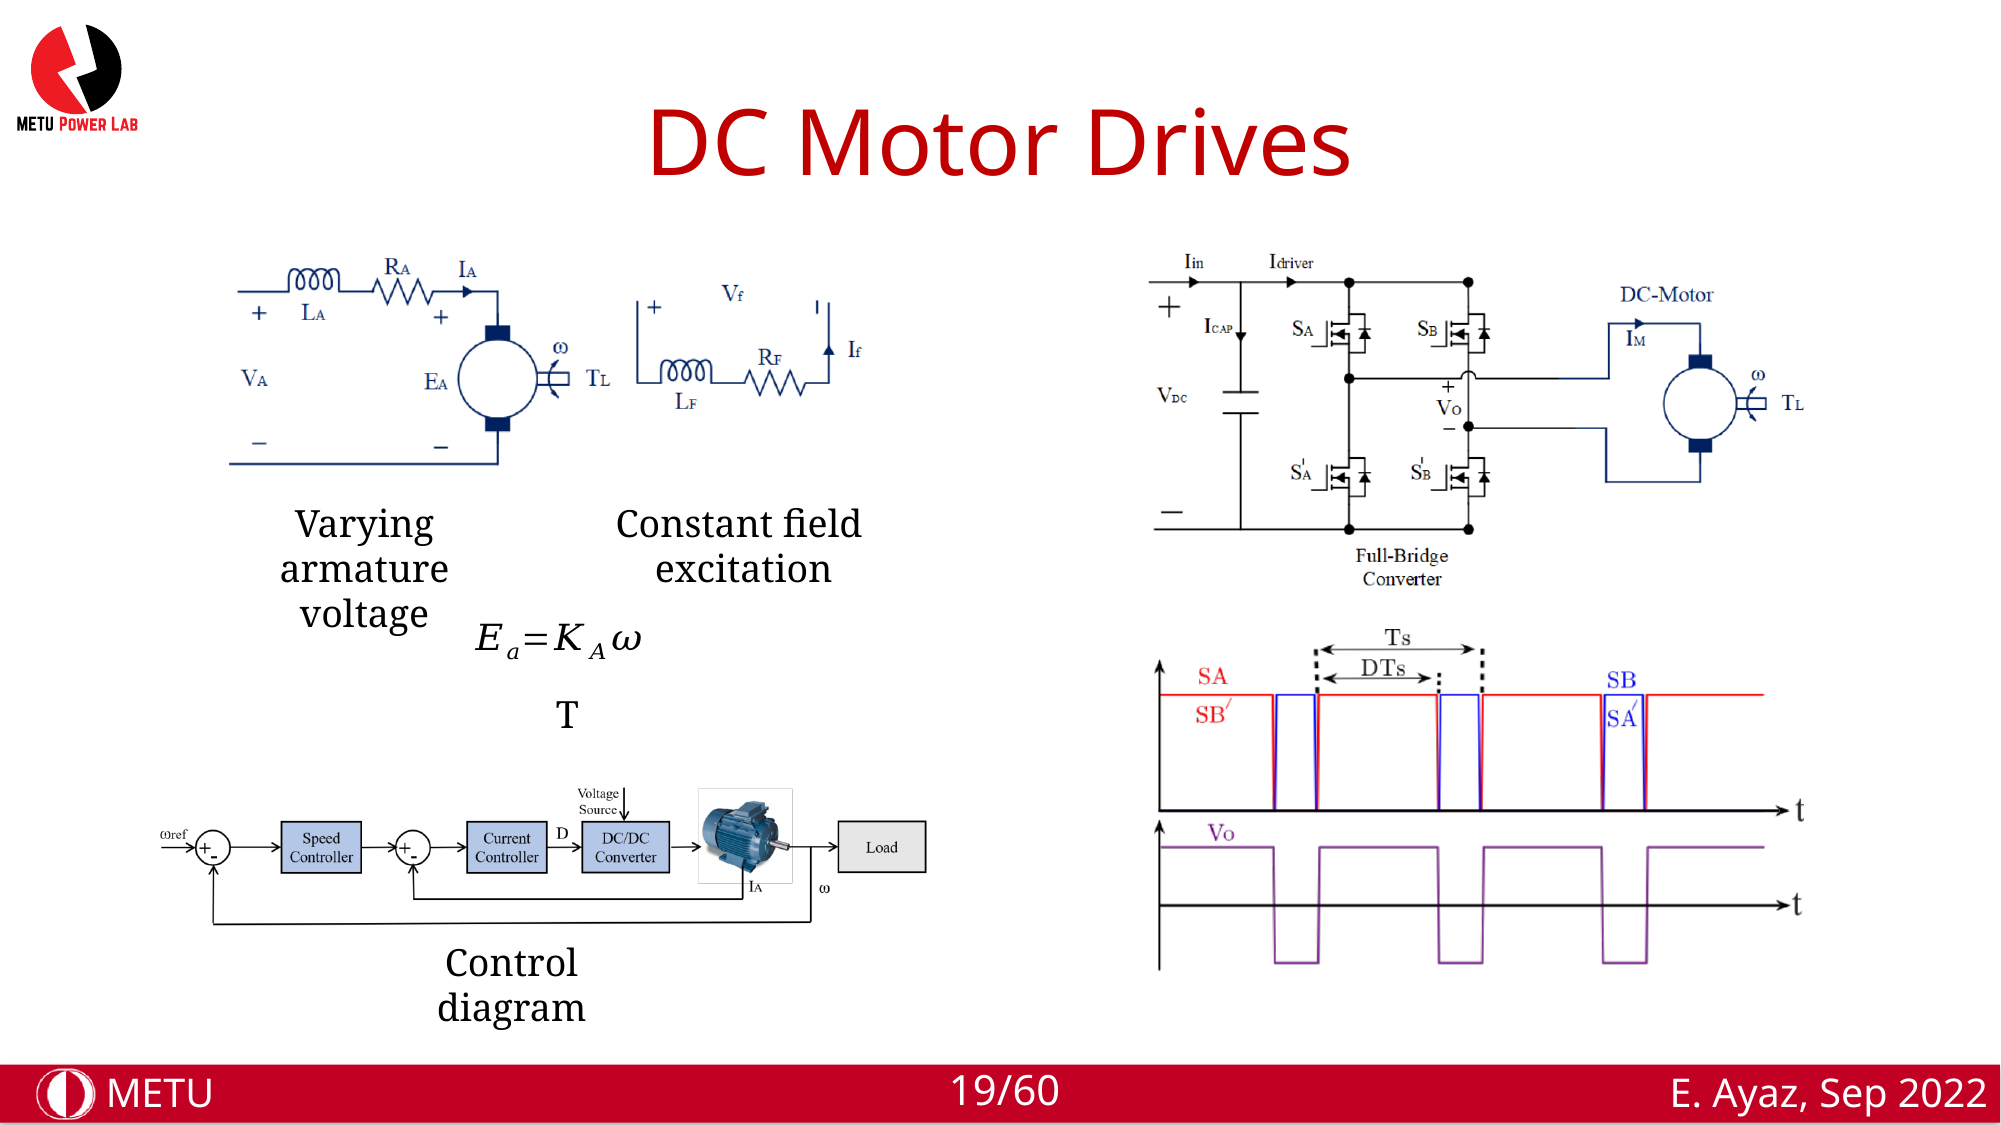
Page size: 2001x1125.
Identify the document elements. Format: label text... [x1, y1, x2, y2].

title DC Motor Drives [99, 45, 1900, 233]
picture [30, 1068, 99, 1120]
picture [1127, 603, 1893, 983]
picture [179, 245, 903, 482]
text_box Constant field excitation [585, 492, 903, 597]
text_box Varying armature voltage [205, 492, 524, 643]
text_box Control diagram [352, 948, 671, 1037]
picture [1127, 220, 1864, 599]
picture [134, 763, 945, 941]
